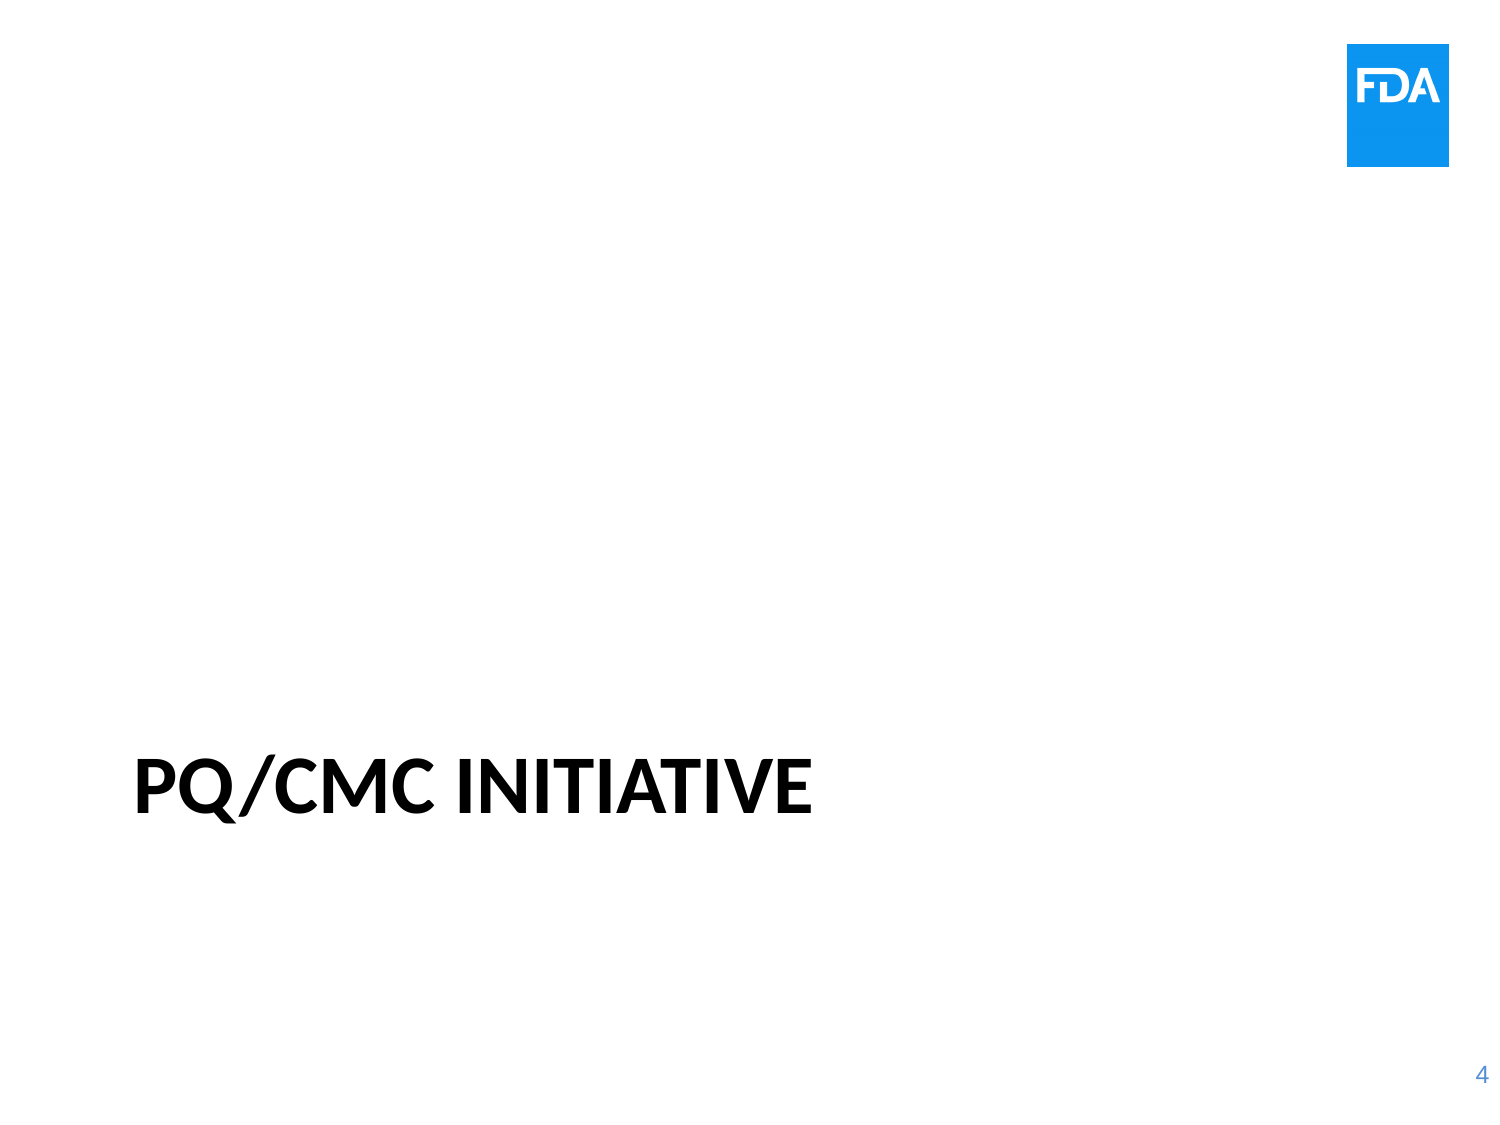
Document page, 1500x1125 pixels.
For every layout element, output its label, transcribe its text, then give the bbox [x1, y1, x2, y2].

picture [1347, 44, 1449, 167]
title PQ/CMC Initiative [118, 722, 1394, 947]
